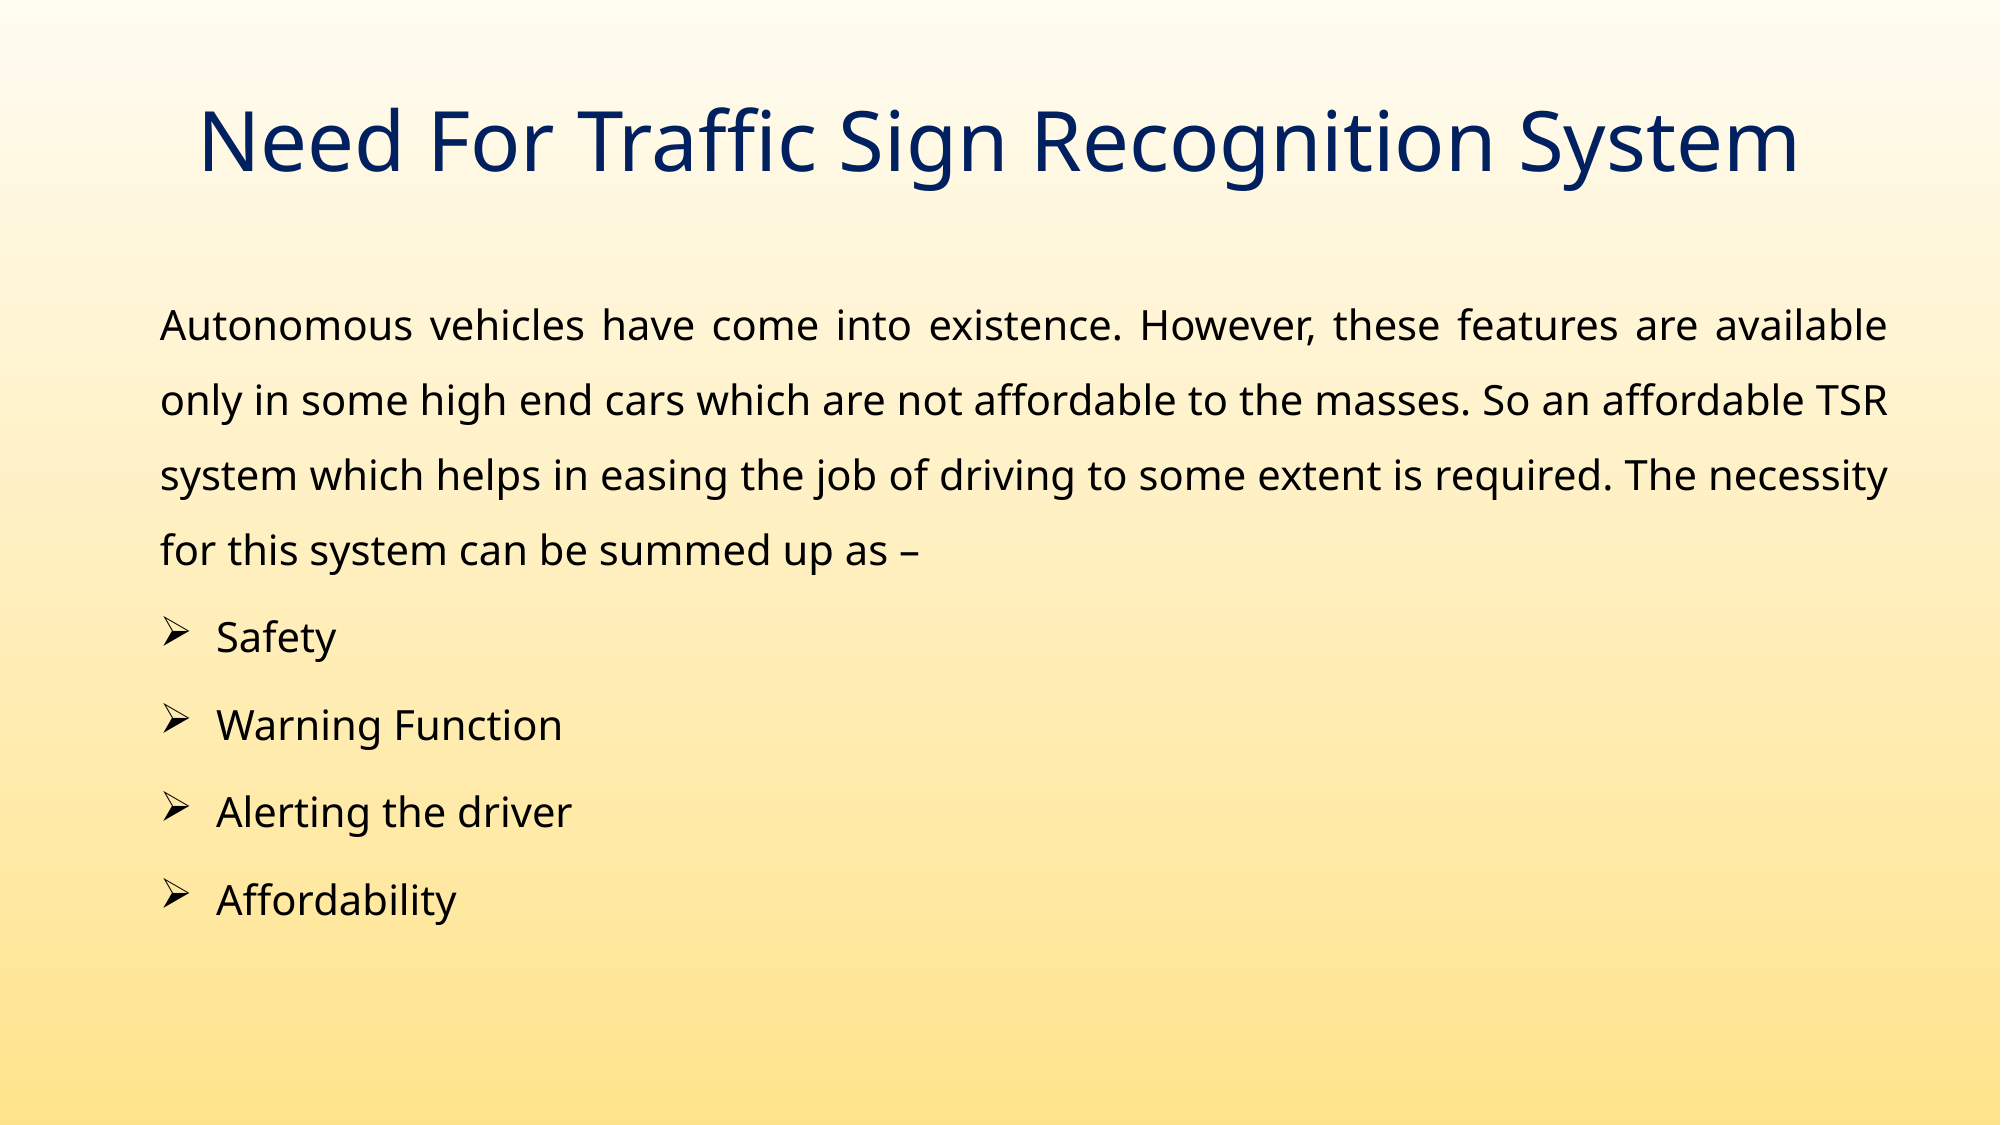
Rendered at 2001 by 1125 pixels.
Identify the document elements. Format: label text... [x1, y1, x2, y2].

text_box Need For Traffic Sign Recognition System [131, 81, 1869, 196]
text_box Autonomous vehicles have come into existence. However, these features are available only in some high end cars which are not affordable to the masses. So an affordable TSR system which helps in easing the job of driving to some extent is required. The necessity for this system can be summed up as – Safety Warning Function Alerting the driver Affordability [144, 266, 1904, 932]
